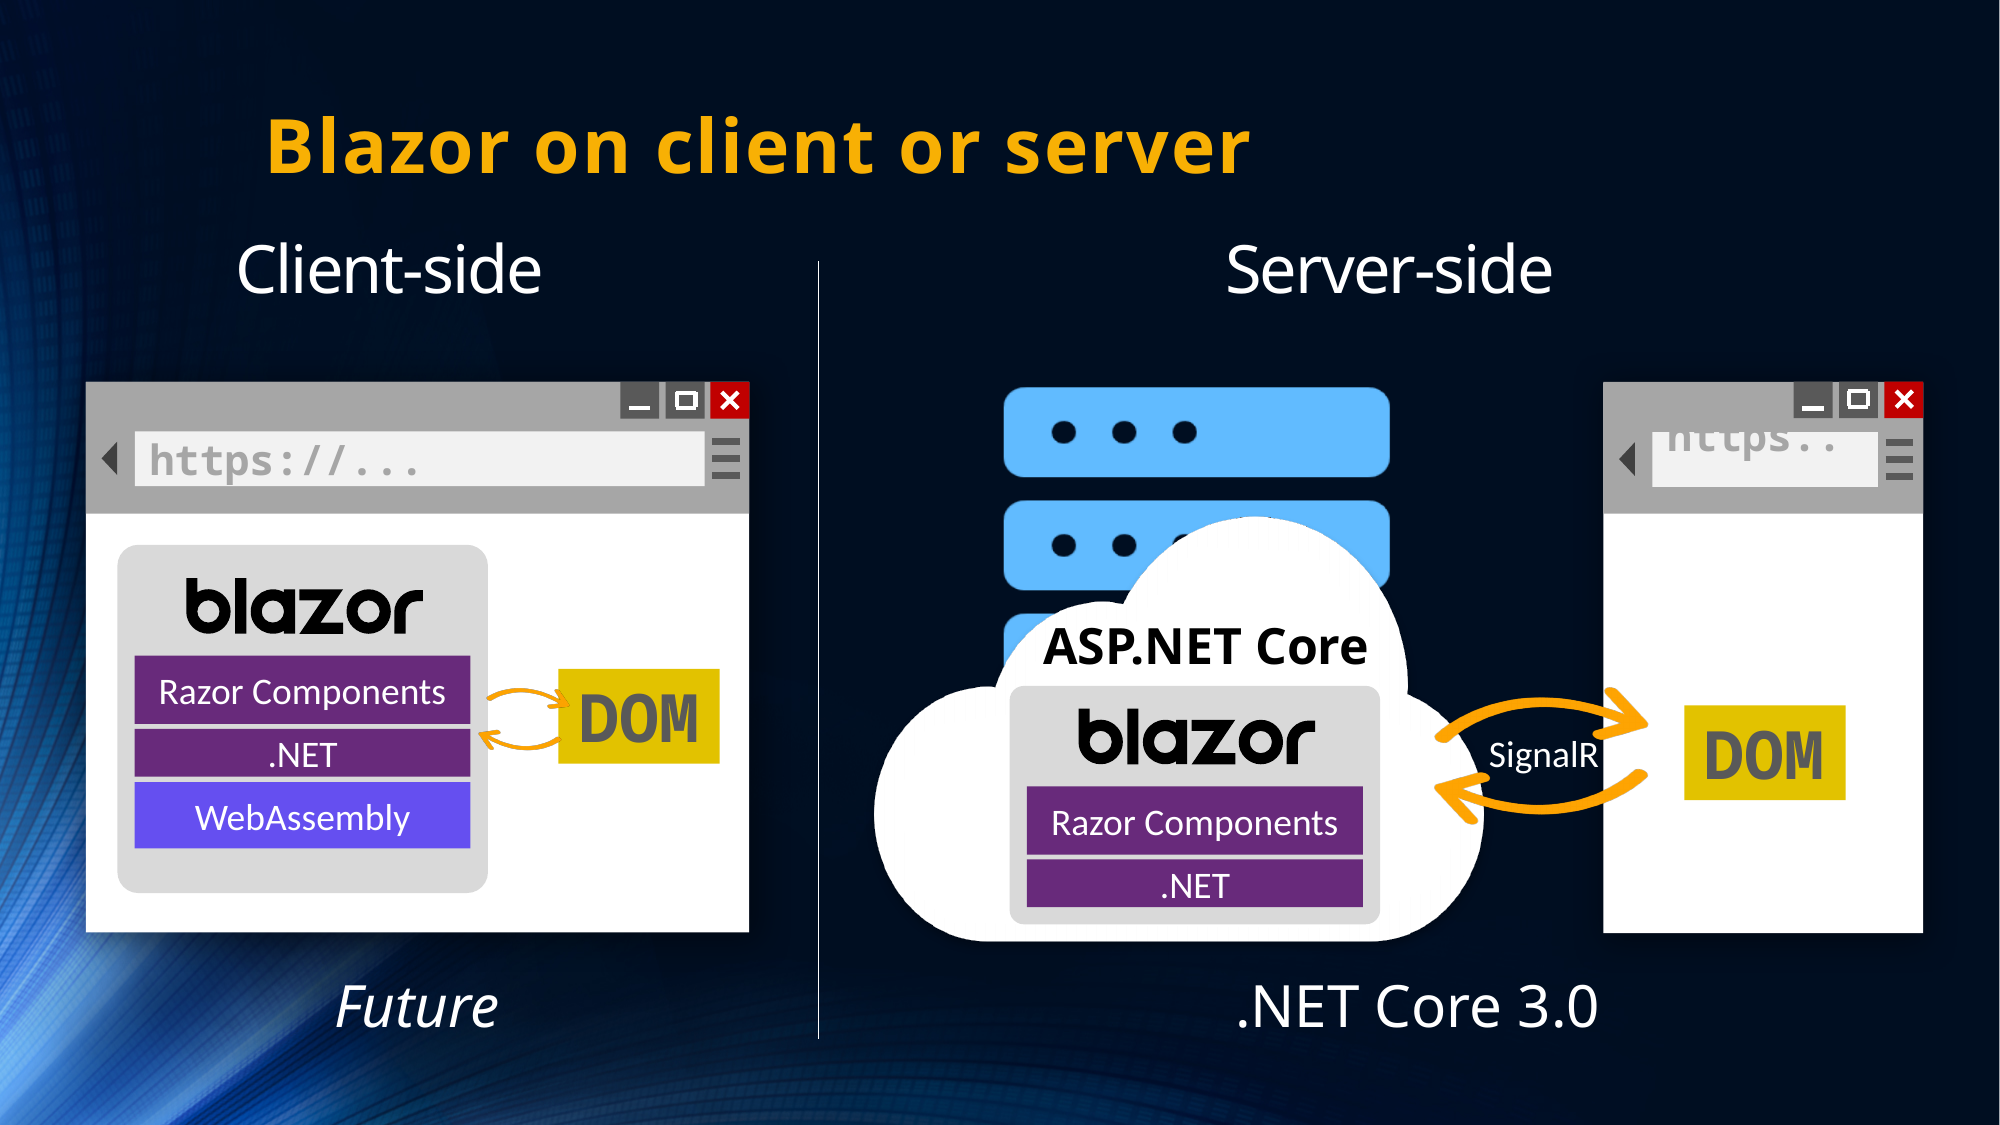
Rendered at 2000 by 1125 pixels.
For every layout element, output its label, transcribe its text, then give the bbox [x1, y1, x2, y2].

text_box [874, 501, 1491, 960]
text_box Server-side [1195, 211, 1586, 332]
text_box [117, 544, 488, 894]
picture [0, 0, 2000, 1125]
text_box Future [334, 969, 500, 1040]
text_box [1603, 381, 1924, 934]
text_box Client-side [205, 211, 574, 332]
title Blazor on client or server [249, 62, 1750, 288]
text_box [1009, 685, 1381, 925]
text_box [85, 381, 750, 933]
text_box .NET Core 3.0 [1235, 969, 1600, 1040]
